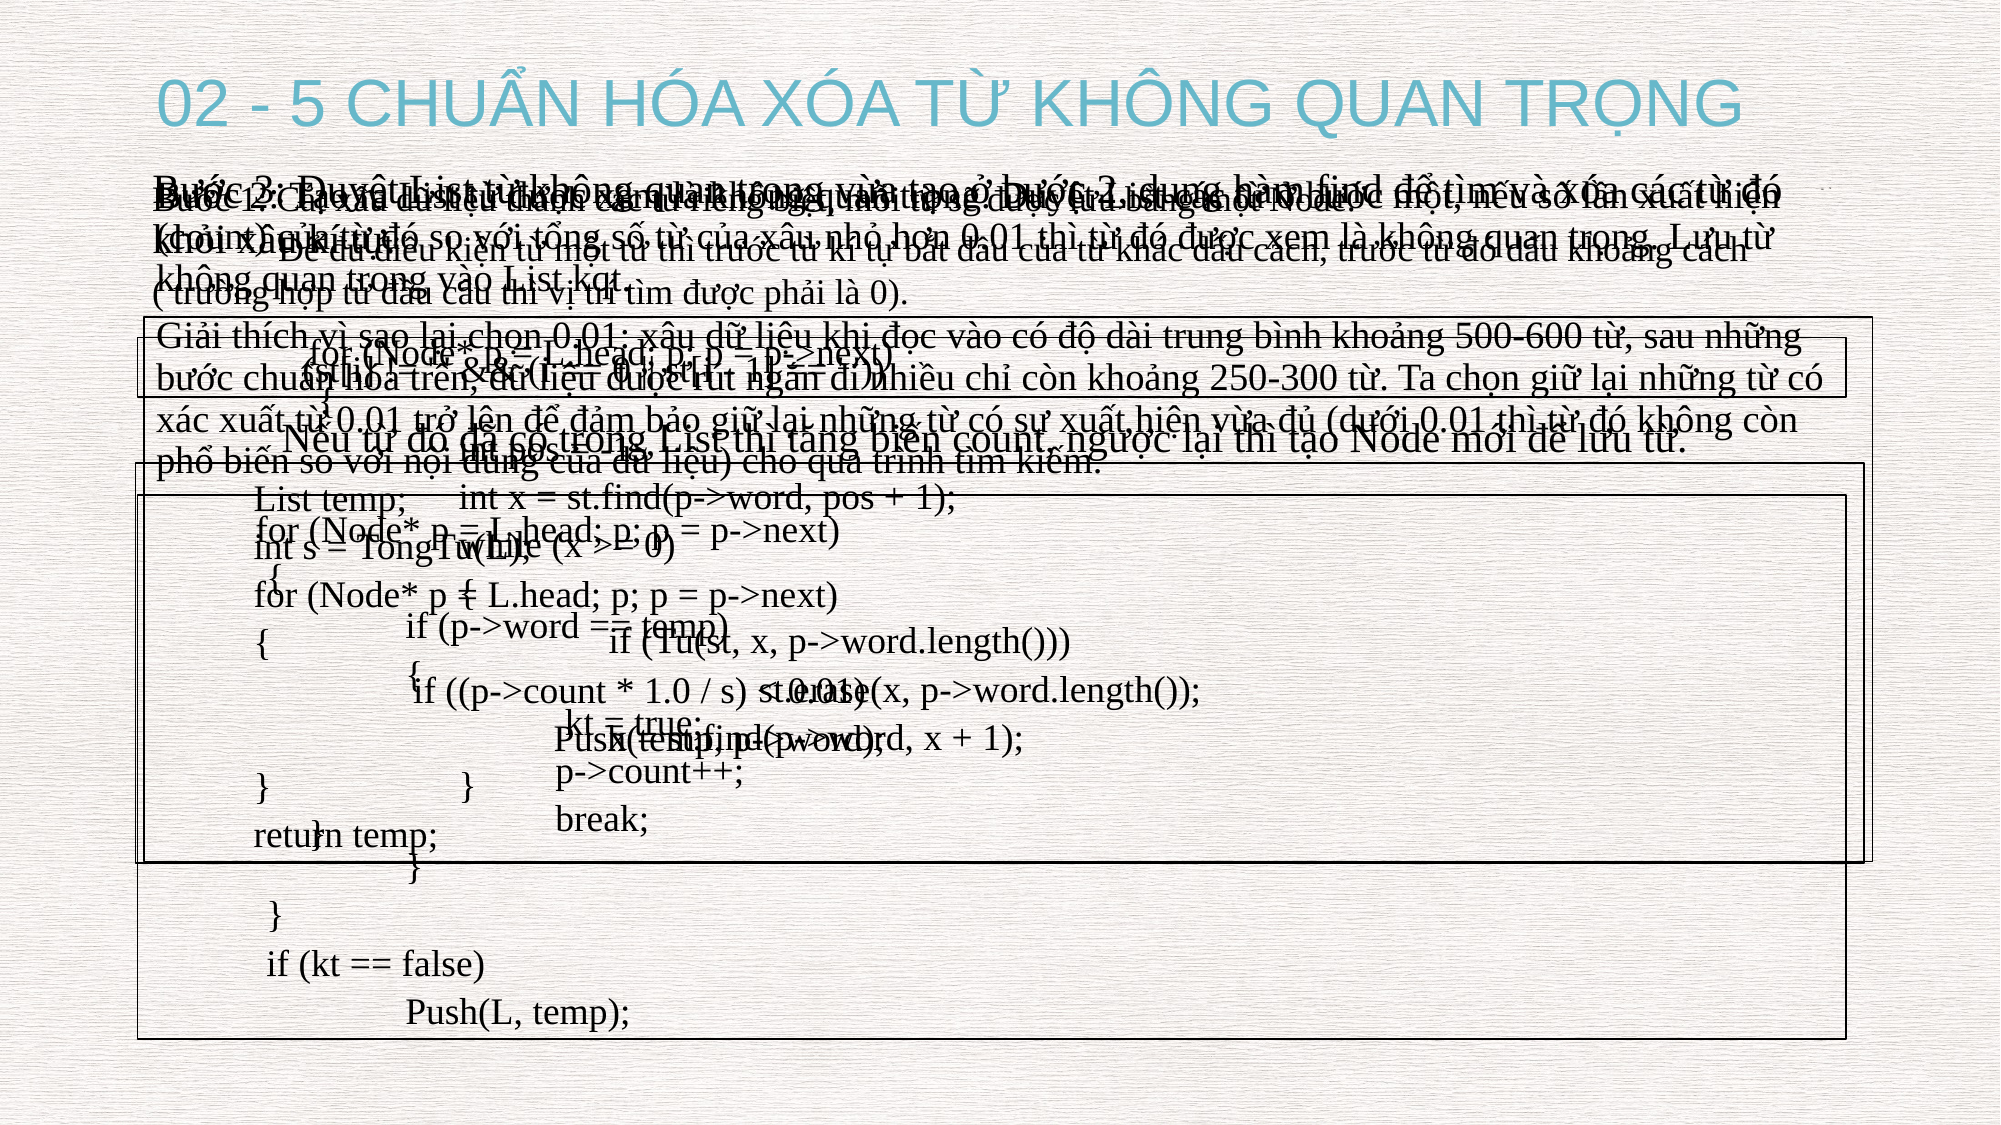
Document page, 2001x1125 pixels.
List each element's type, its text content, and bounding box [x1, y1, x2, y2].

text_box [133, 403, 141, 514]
text_box for (Node* p = L.head; p; p = p->next) { int pos = -1; int x = st.find(p->word, pos + 1); while (x >= 0) { if (Tu(st, x, p->word.length())) st.erase(x, p->word.length()); x = st.find(p->word, x + 1); } } [143, 317, 1873, 862]
text_box for (Node* p = L.head; p; p = p->next) { if (p->word == temp) { kt = true; p->count++; break; } } if (kt == false) Push(L, temp); [137, 863, 1846, 1039]
text_box Bước 3: Duyệt List từ không quan trọng vừa tạo ở bước 2, dung hàm find để tìm và xóa các từ đó khỏi xâu kí tự. [137, 154, 1877, 314]
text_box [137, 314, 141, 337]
text_box Bước 2: Tạo ra List từ được xem là không quan trọng. Duyệt List các từ ở bước một, nếu số lần xuất hiện (count) của từ đó so với tổng số từ của xâu nhỏ hơn 0.01 thì từ đó được xem là không quan trọng. Lưu từ không quan trong vào List kqt. Giải thích vì sao lại chọn 0.01: xâu dữ liệu khi đọc vào có độ dài trung bình khoảng 500-600 từ, sau những bước chuẩn hóa trên, dữ liệu được rút ngắn đi nhiều chỉ còn khoảng 250-300 từ. Ta chọn giữ lại những từ có xác xuất từ 0.01 trở lên để đảm bảo giữ lại những từ có sự xuất hiện vừa đủ (dưới 0.01 thì từ đó không còn phổ biến so với nội dung của dữ liệu) cho qua trình tìm kiếm. [141, 314, 1867, 463]
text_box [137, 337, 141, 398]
text_box 02 - 5 CHUẨN HÓA XÓA TỪ KHÔNG QUAN TRỌNG [156, 59, 1865, 140]
text_box List temp; int s = TongTu(L); for (Node* p = L.head; p; p = p->next) { if ((p->count * 1.0 / s) < 0.01) Push(temp, p->word); } return temp; [135, 463, 1865, 863]
picture [0, 0, 2001, 1125]
